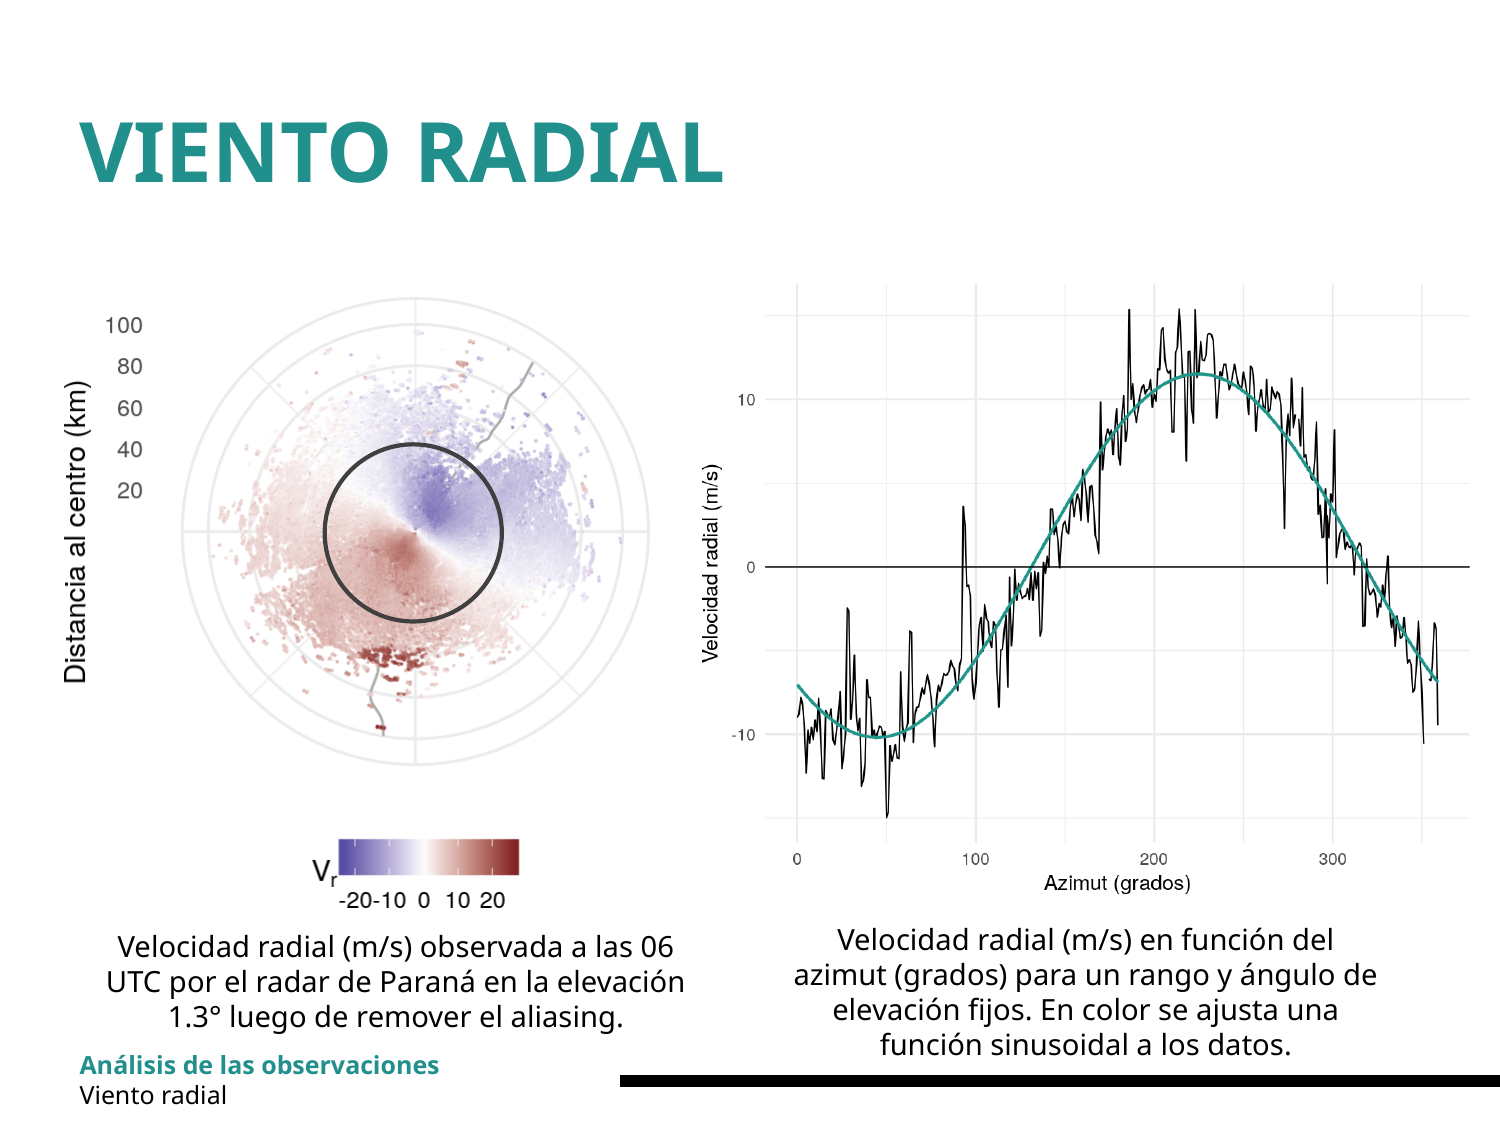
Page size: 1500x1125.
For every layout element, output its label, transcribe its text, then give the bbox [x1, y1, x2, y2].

text_box Velocidad radial (m/s) observada a las 06 UTC por el radar de Paraná en la elevación 1.3° luego de remover el aliasing. [88, 920, 697, 1041]
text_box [702, 283, 1470, 1071]
text_box VIENTO RADIAL [64, 92, 1093, 207]
text_box Análisis de las observaciones Viento radial [64, 1041, 585, 1117]
picture [64, 297, 651, 909]
